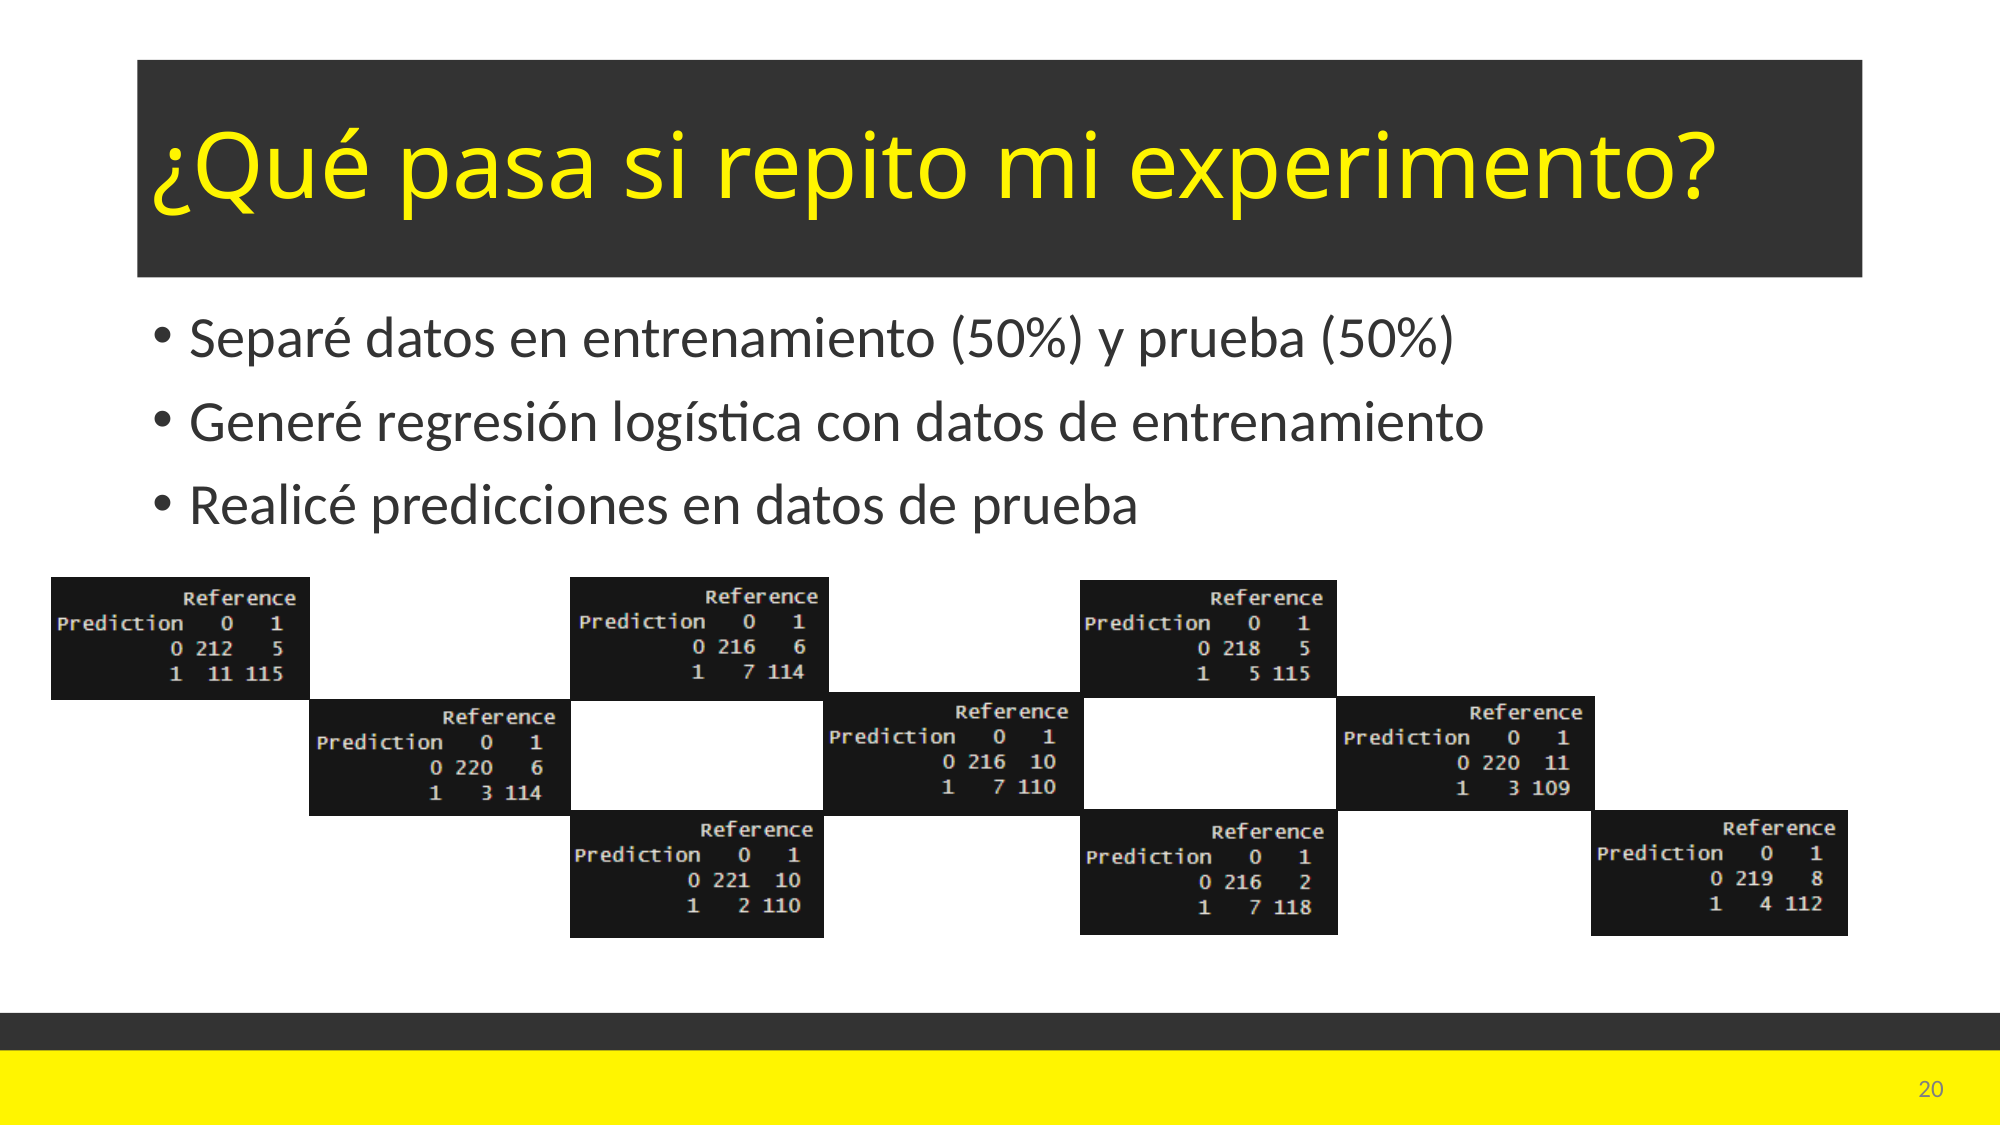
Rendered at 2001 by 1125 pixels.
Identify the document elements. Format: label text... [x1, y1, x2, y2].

list Separé datos en entrenamiento (50%) y prueba (50%) Generé regresión logística con datos de entrenamiento Realicé predicciones en datos de prueba [137, 299, 1863, 1014]
title ¿Qué pasa si repito mi experimento? [137, 59, 1863, 278]
picture [51, 577, 1848, 938]
